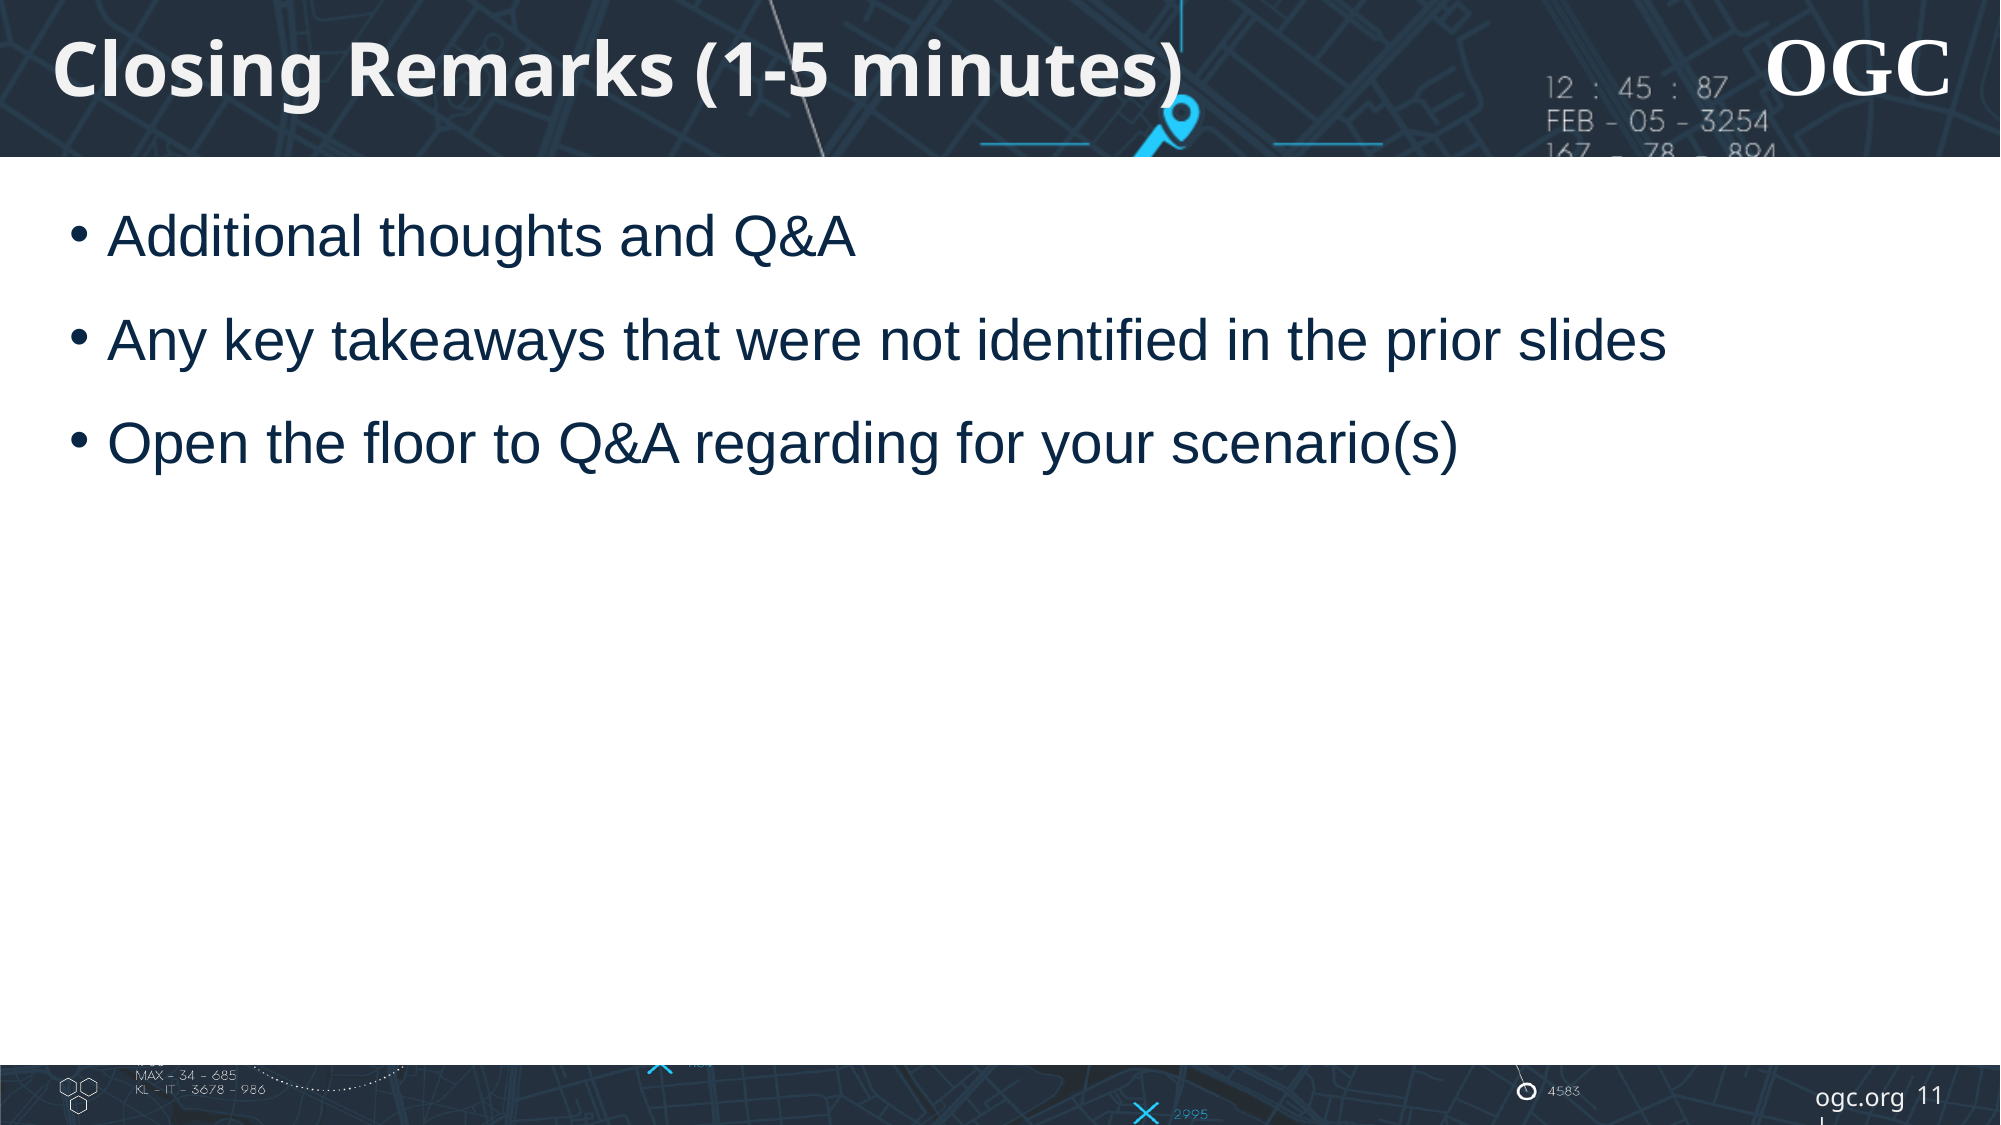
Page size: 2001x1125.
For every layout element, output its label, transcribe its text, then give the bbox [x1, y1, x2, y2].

picture [51, 1069, 106, 1123]
title Closing Remarks (1-5 minutes) [36, 9, 1762, 135]
list Additional thoughts and Q&A Any key takeaways that were not identified in the prior slides Open the floor to Q&A regarding for your scenario(s) [54, 190, 1780, 905]
slide_number 11 [1772, 1073, 1960, 1121]
